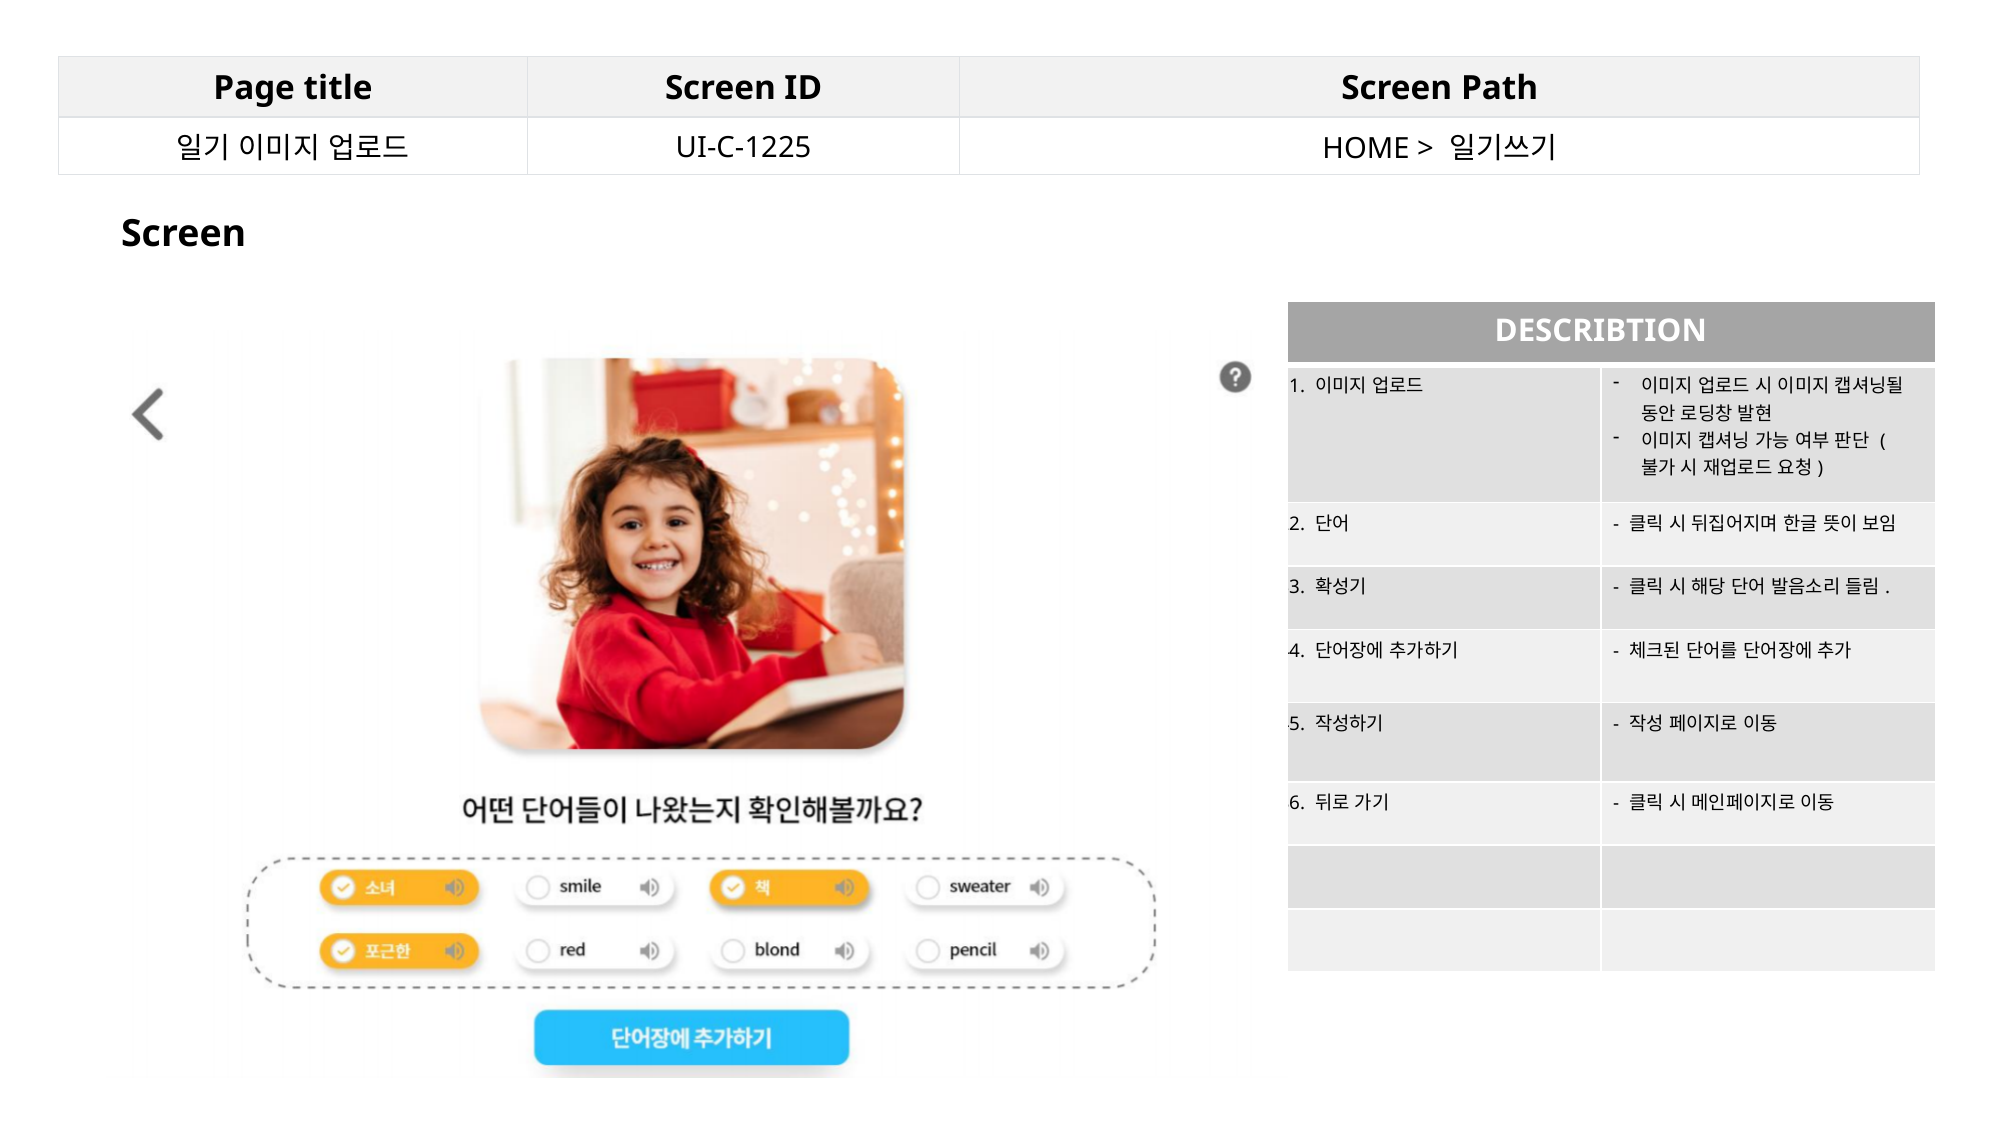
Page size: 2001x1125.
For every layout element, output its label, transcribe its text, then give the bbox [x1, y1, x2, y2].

table_cell [1288, 910, 1600, 971]
table_header Screen ID [528, 57, 959, 116]
table_header Screen Path [960, 57, 1919, 116]
table_header DESCRIBTION [1288, 302, 1935, 362]
table_cell 33. 확성기 [1288, 567, 1600, 629]
table_header Page title [59, 57, 527, 116]
table_cell [1288, 846, 1600, 908]
table_cell - 체크된 단어를 단어장에 추가 [1602, 630, 1935, 702]
table_cell [1602, 846, 1935, 908]
table_cell 22. 단어 [1288, 503, 1600, 565]
table_cell 11. 이미지 업로드 [1288, 368, 1600, 502]
table_cell 45. 작성하기 [1288, 703, 1600, 781]
table_cell - 클릭 시 뒤집어지며 한글 뜻이 보임 [1602, 503, 1935, 565]
table_cell 일기 이미지 업로드 [59, 118, 527, 174]
table_cell - 작성 페이지로 이동 [1602, 703, 1935, 781]
table_cell HOME > 일기쓰기 [960, 118, 1919, 174]
table_cell - 클릭 시 메인페이지로 이동 [1602, 783, 1935, 844]
table_cell UI-C-1225 [528, 118, 959, 174]
picture [106, 301, 1288, 1078]
table_cell - 클릭 시 해당 단어 발음소리 들림. [1602, 567, 1935, 629]
table_cell 이미지 업로드 시 이미지 캡셔닝될 동안 로딩창 발현 이미지 캡셔닝 가능 여부 판단 (불가 시 재업로드 요청) [1602, 368, 1935, 502]
text_box Screen [106, 201, 679, 261]
table_cell 86. 뒤로 가기 [1288, 783, 1600, 844]
table_cell 44. 단어장에 추가하기 [1288, 630, 1600, 702]
table_cell [1602, 910, 1935, 971]
